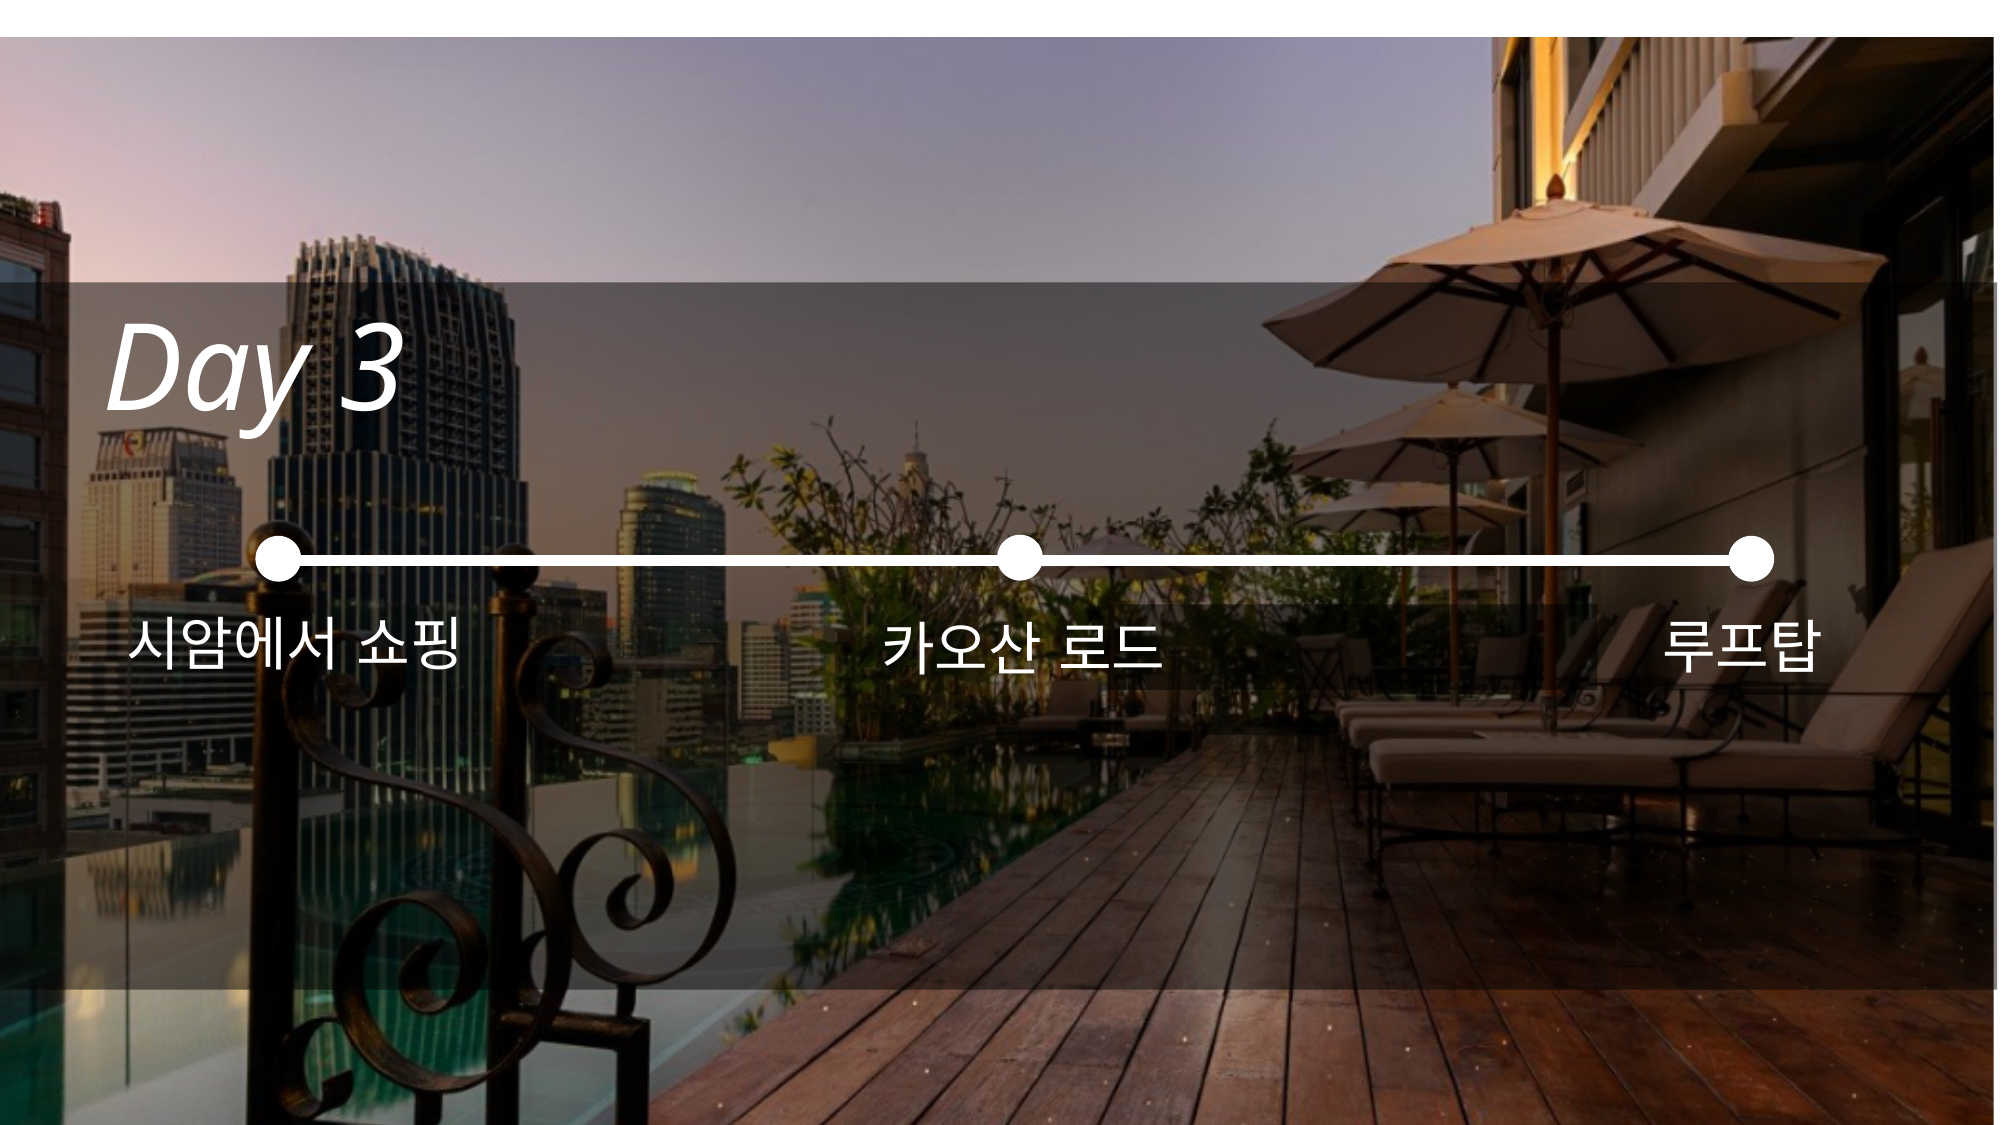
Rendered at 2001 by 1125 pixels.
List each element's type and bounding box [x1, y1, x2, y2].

text_box [1994, 281, 1998, 991]
list [0, 37, 1994, 1125]
text_box [111, 534, 1889, 691]
